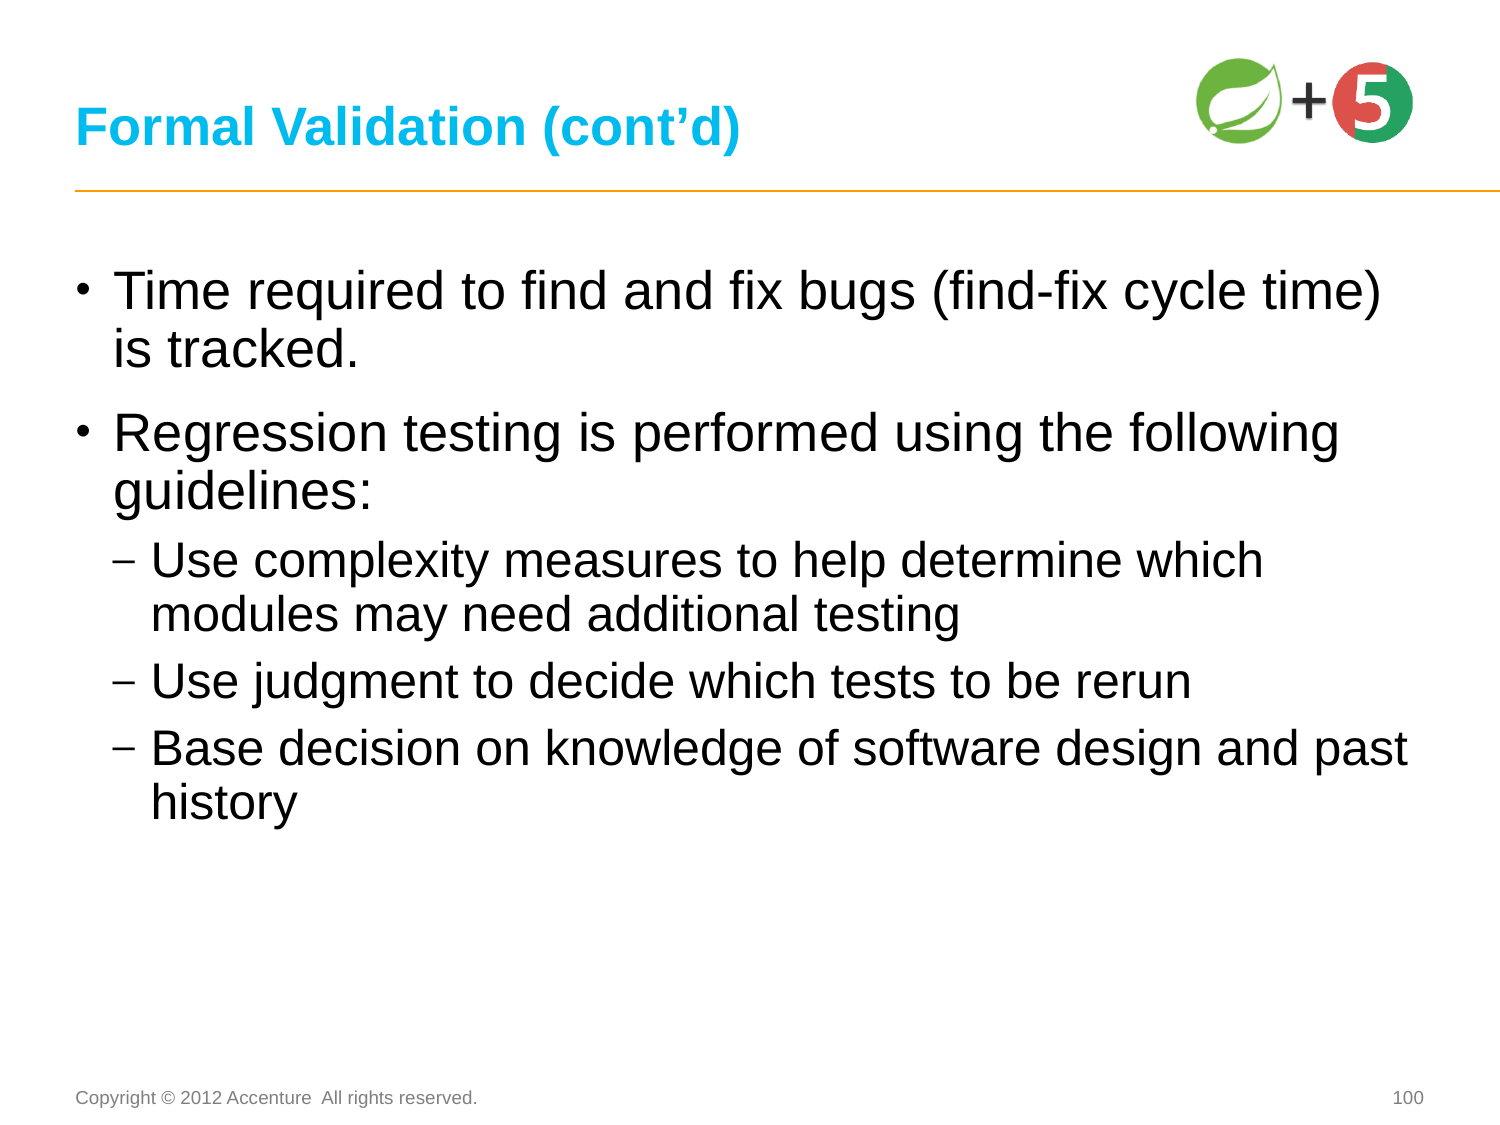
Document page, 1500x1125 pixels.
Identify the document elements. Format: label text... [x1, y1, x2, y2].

list Time required to find and fix bugs (find-fix cycle time) is tracked. Regression testing is performed using the following guidelines: Use complexity measures to help determine which modules may need additional testing Use judgment to decide which tests to be rerun Base decision on knowledge of software design and past history [75, 262, 1438, 963]
title Formal Validation (cont’d) [75, 27, 1422, 157]
